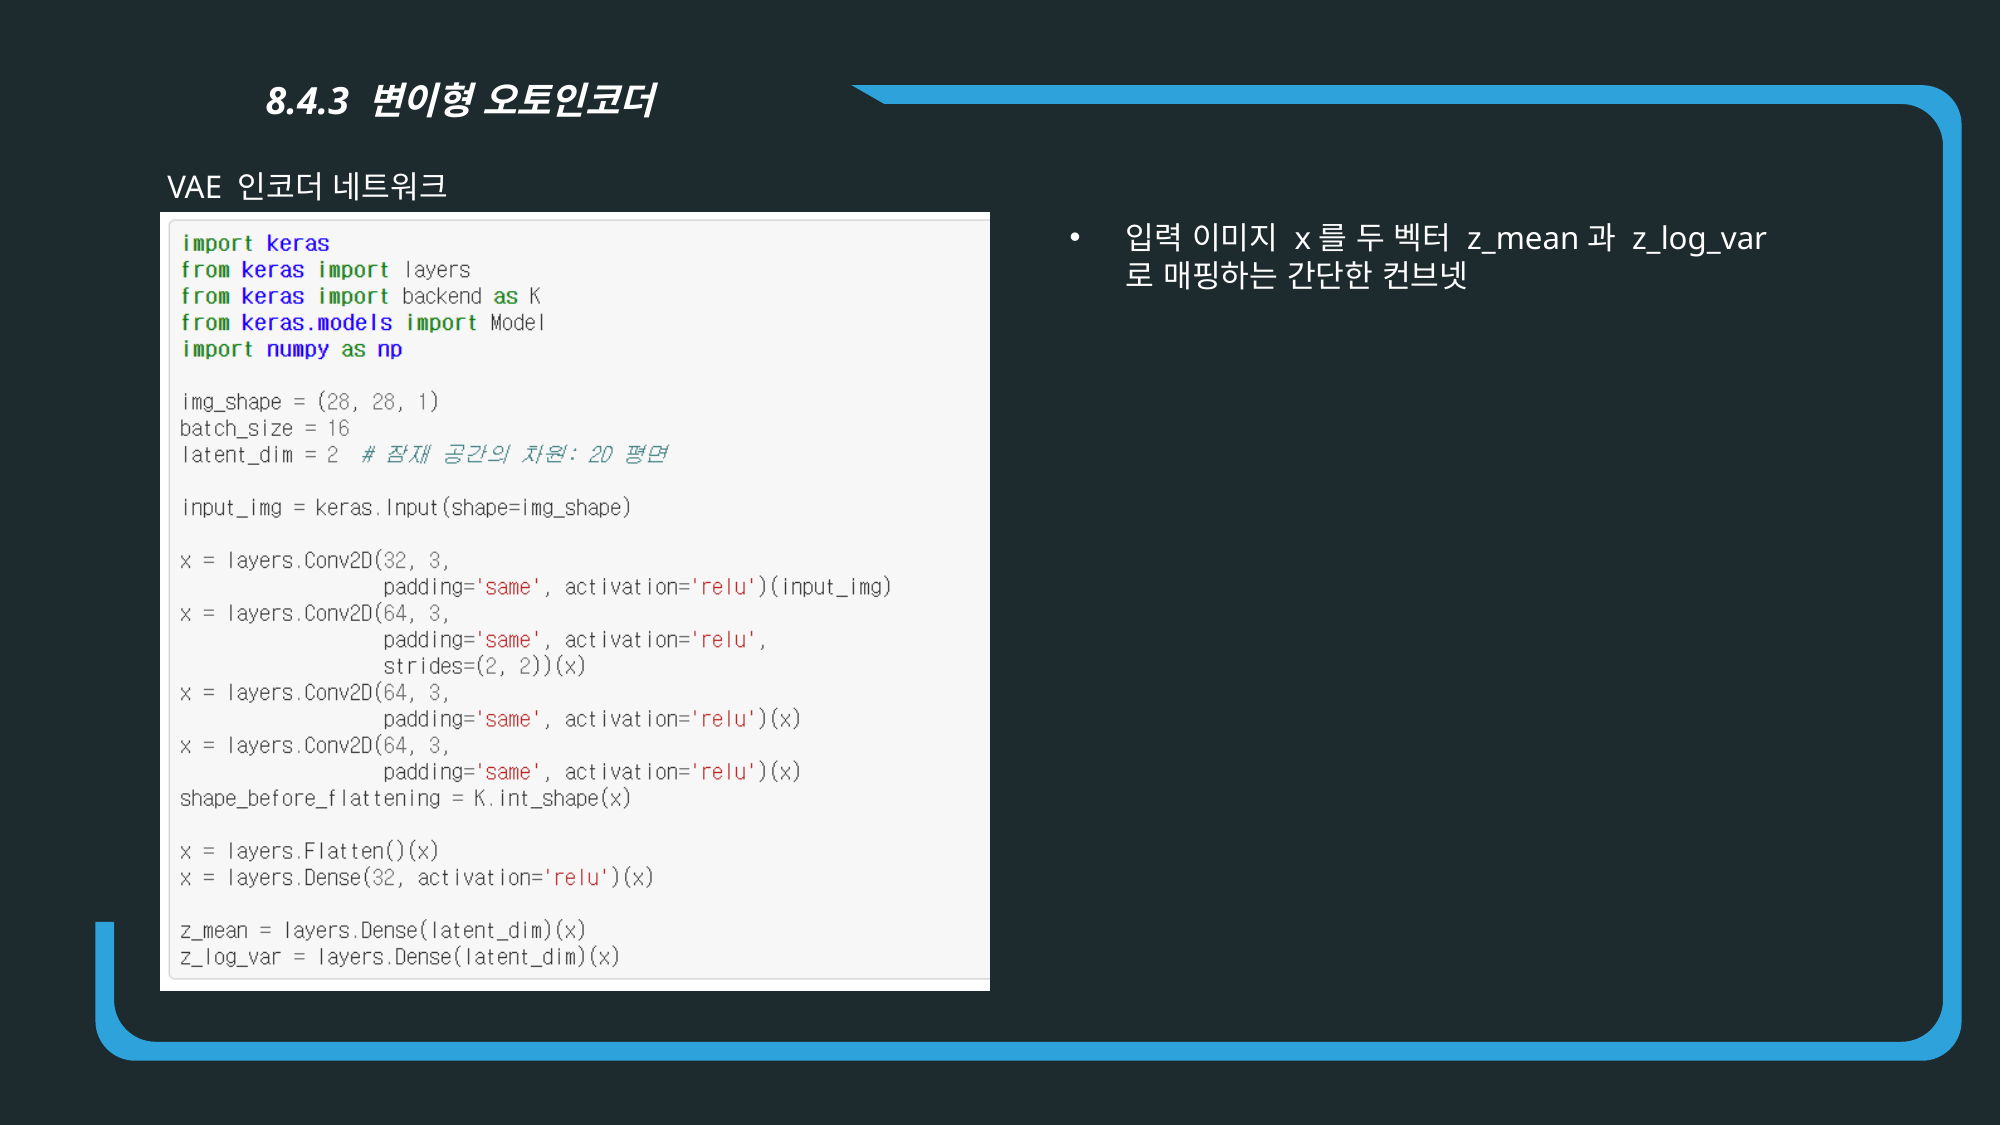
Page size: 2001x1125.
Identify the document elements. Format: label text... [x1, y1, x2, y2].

picture [160, 212, 990, 991]
text_box 8.4.3 변이형 오토인코더 [0, 46, 954, 130]
text_box 입력 이미지 x를 두 벡터 z_mean과 z_log_var로 매핑하는 간단한 컨브넷 [1054, 211, 1810, 301]
text_box [94, 84, 1963, 1062]
text_box VAE 인코더 네트워크 [152, 159, 1810, 212]
